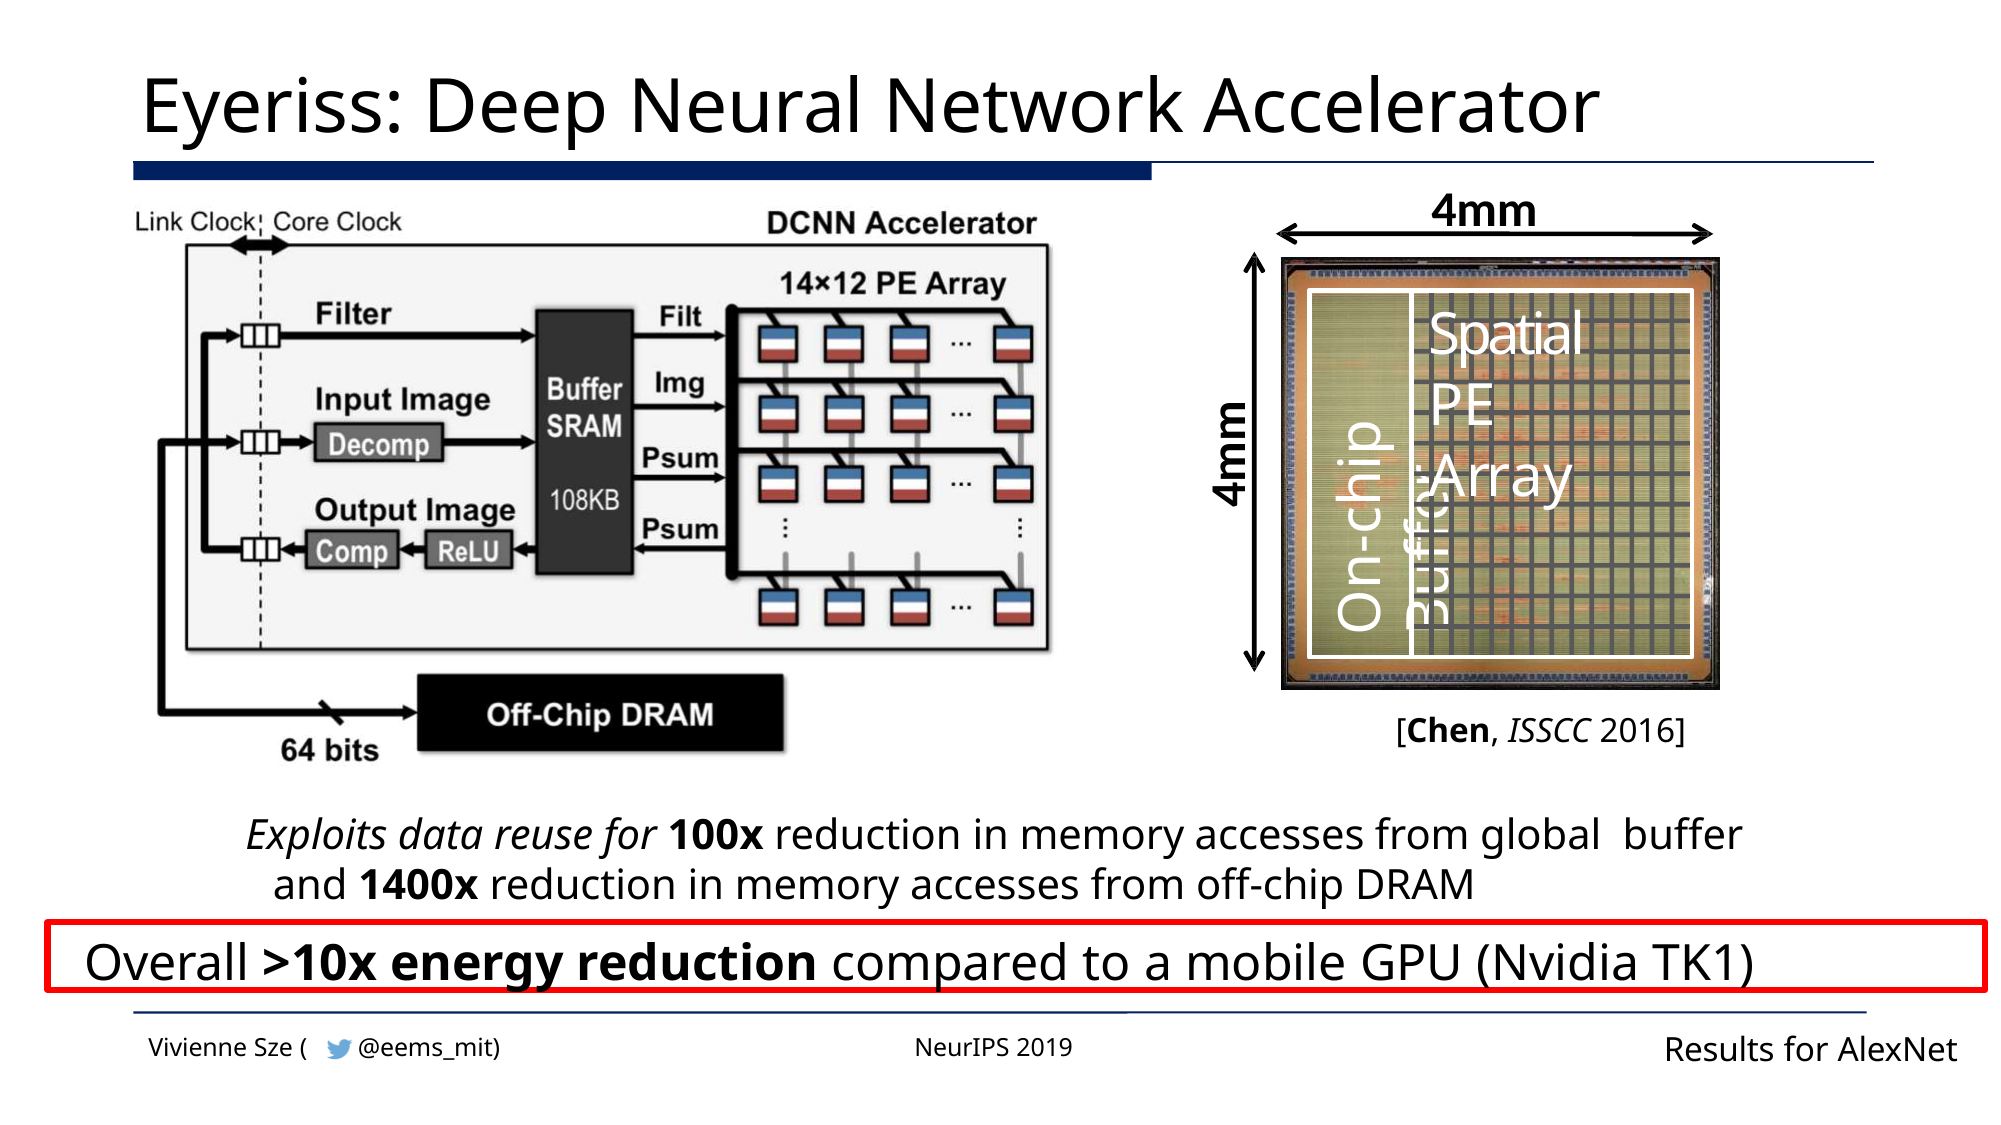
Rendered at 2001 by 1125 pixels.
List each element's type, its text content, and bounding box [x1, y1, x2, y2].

text_box Vivienne Sze ( @eems_mit) NeurIPS 2019 [146, 1029, 1090, 1062]
text_box [Chen, ISSCC 2016] Exploits data reuse for 100x reduction in memory accesses from global buffer and 1400x reduction in memory accesses from off-chip DRAM [243, 707, 1753, 908]
text_box [1243, 251, 1266, 398]
text_box [1275, 222, 1426, 245]
text_box Results for AlexNet [1661, 1025, 1986, 1068]
text_box [1620, 223, 1714, 245]
title Eyeriss: Deep Neural Network Accelerator [138, 54, 1727, 245]
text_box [1307, 287, 1695, 660]
picture [1281, 257, 1721, 690]
text_box Overall >10x energy reduction compared to a mobile GPU (Nvidia TK1) [47, 922, 1986, 990]
text_box 4mm Spatial PE Array [1426, 173, 1620, 256]
picture [125, 197, 1057, 772]
text_box [1647, 1020, 2000, 1076]
text_box [1243, 510, 1266, 672]
text_box 4mm [1195, 398, 1261, 510]
